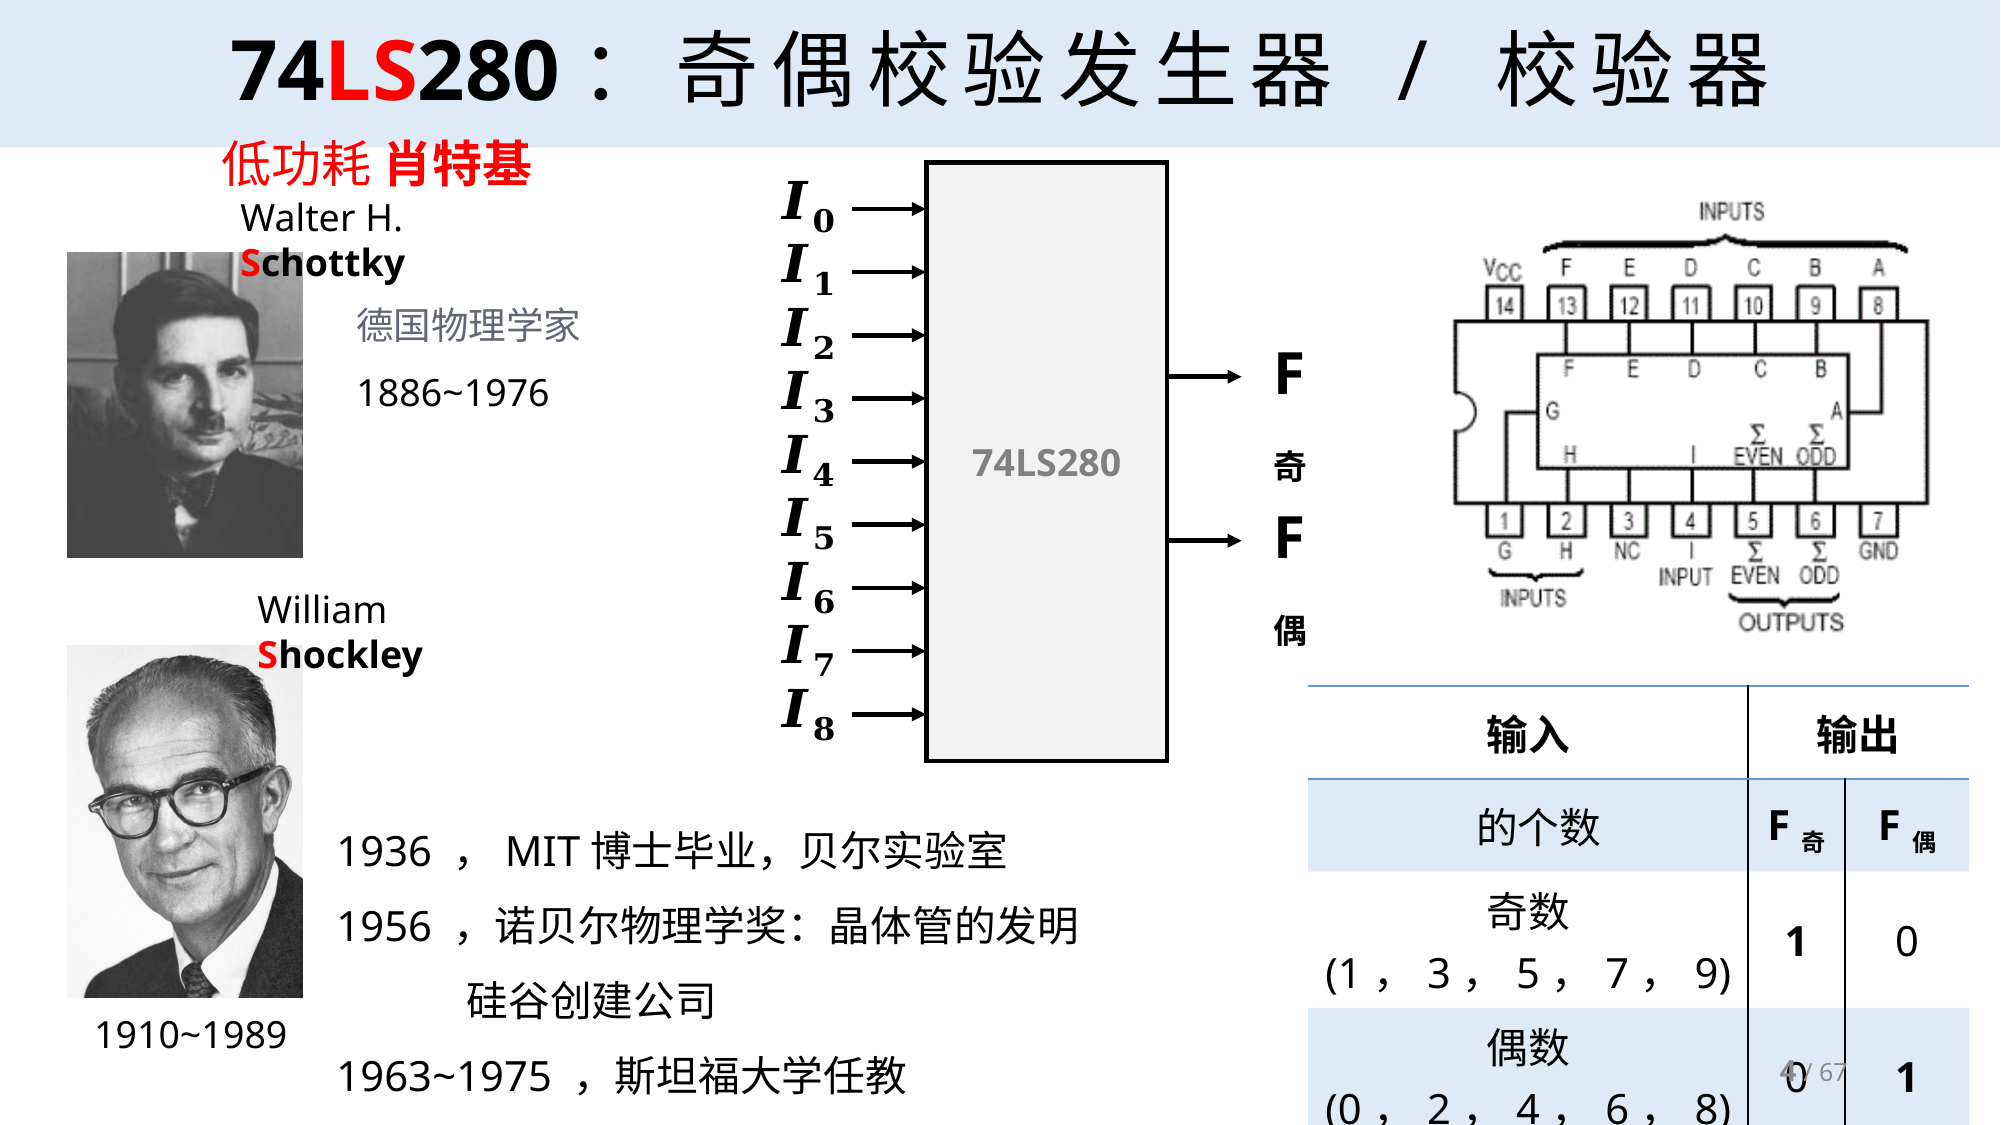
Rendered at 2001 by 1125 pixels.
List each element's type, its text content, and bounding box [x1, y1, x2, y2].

text_box Walter H. Schottky [225, 186, 581, 292]
slide_number 4 / 67 [1412, 1042, 1863, 1103]
text_box 低功耗 肖特基 [206, 124, 573, 200]
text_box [778, 162, 1365, 761]
picture [67, 645, 303, 998]
text_box 1910~1989 [74, 1003, 308, 1064]
text_box William Shockley [242, 578, 564, 684]
title 74LS280：奇偶校验发生器 / 校验器 [0, 0, 2000, 148]
picture [1443, 194, 1939, 639]
picture [67, 252, 303, 558]
text_box 德国物理学家 1886~1976 [341, 271, 628, 422]
text_box 1936 ，MIT博士毕业，贝尔实验室 1956 ，诺贝尔物理学奖：晶体管的发明 硅谷创建公司 1963~1975 ，斯坦福大学任教 [321, 792, 1111, 1107]
